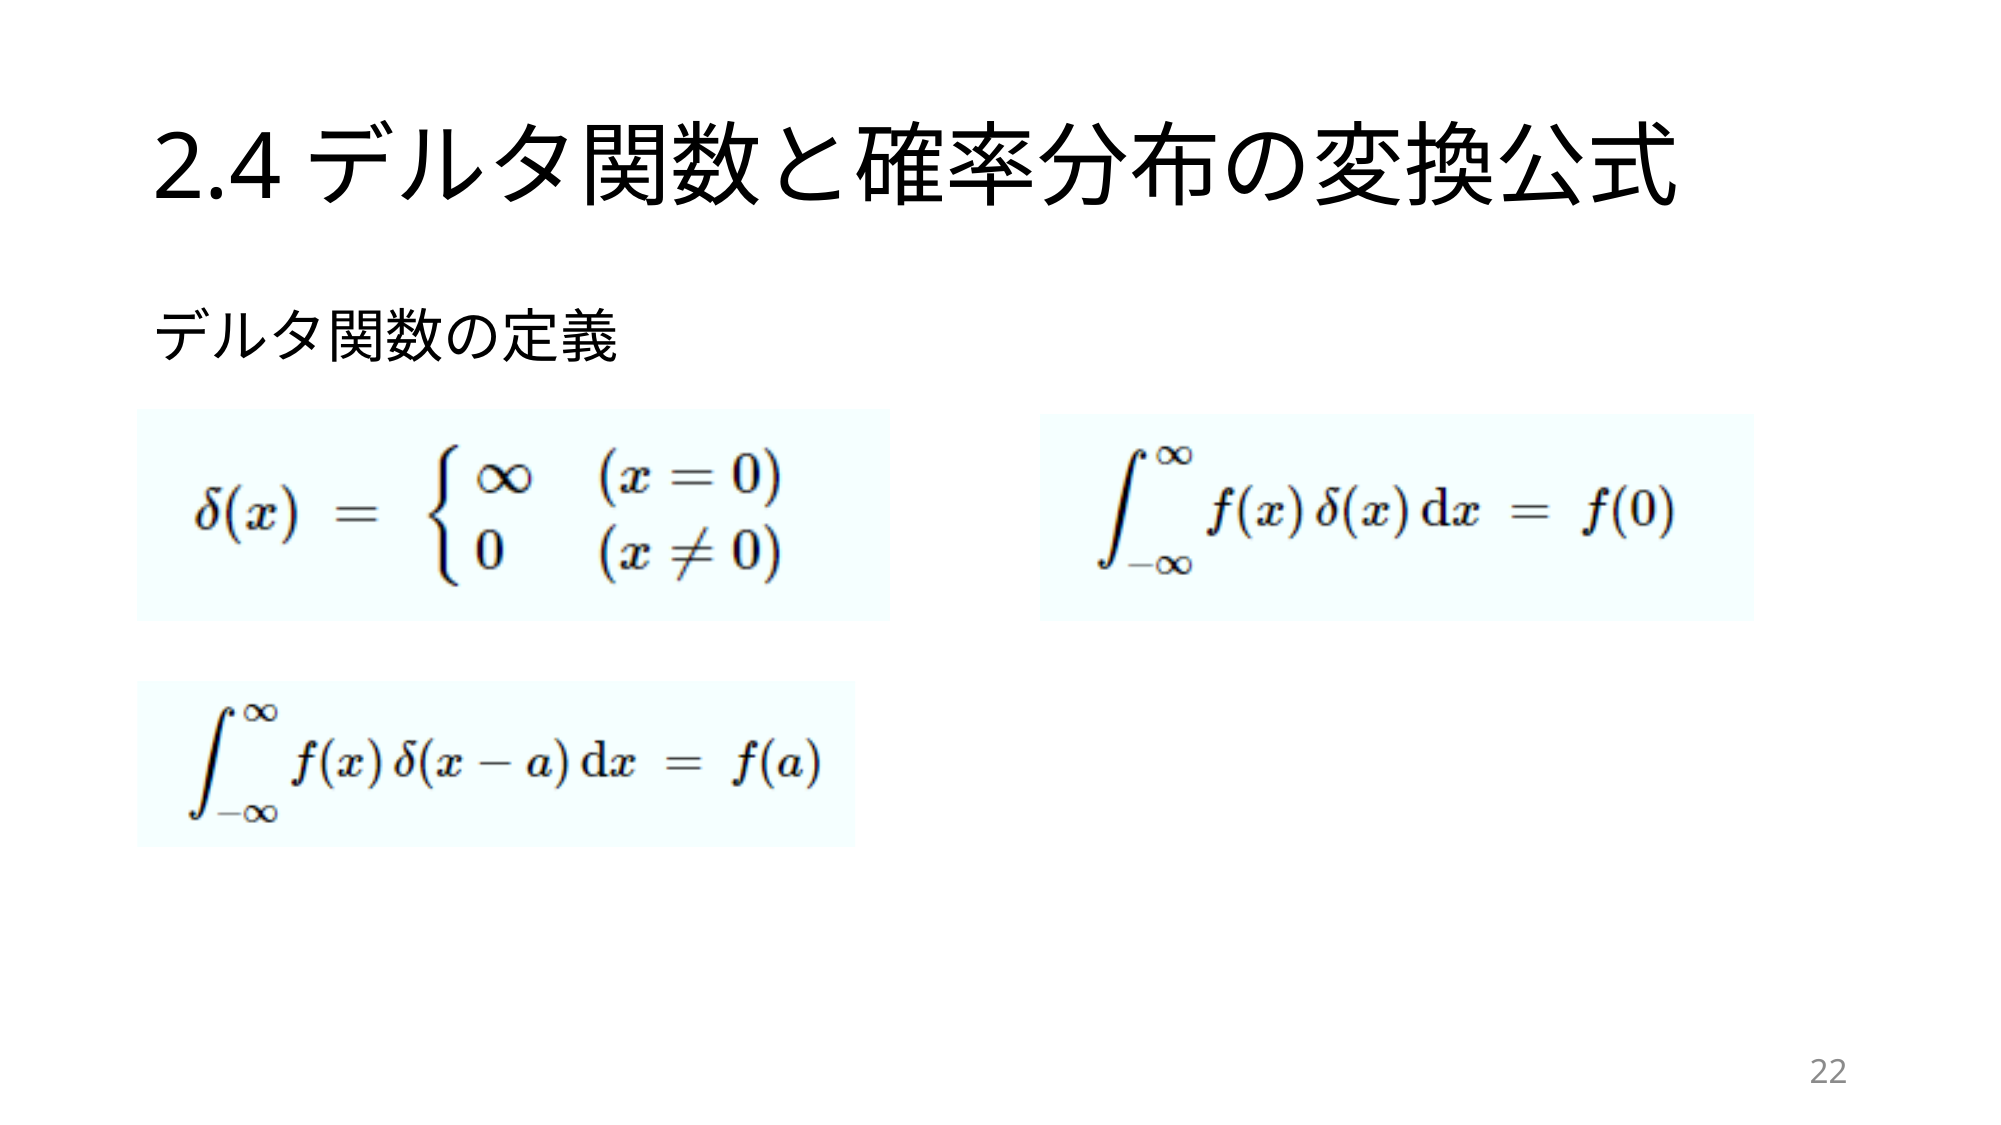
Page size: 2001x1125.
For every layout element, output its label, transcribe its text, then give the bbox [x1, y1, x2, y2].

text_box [137, 681, 856, 847]
list デルタ関数の定義 [137, 299, 1863, 1014]
picture [1040, 414, 1754, 621]
title 2.4デルタ関数と確率分布の変換公式 [137, 59, 1863, 278]
picture [137, 409, 890, 621]
slide_number 22 [1412, 1042, 1863, 1103]
